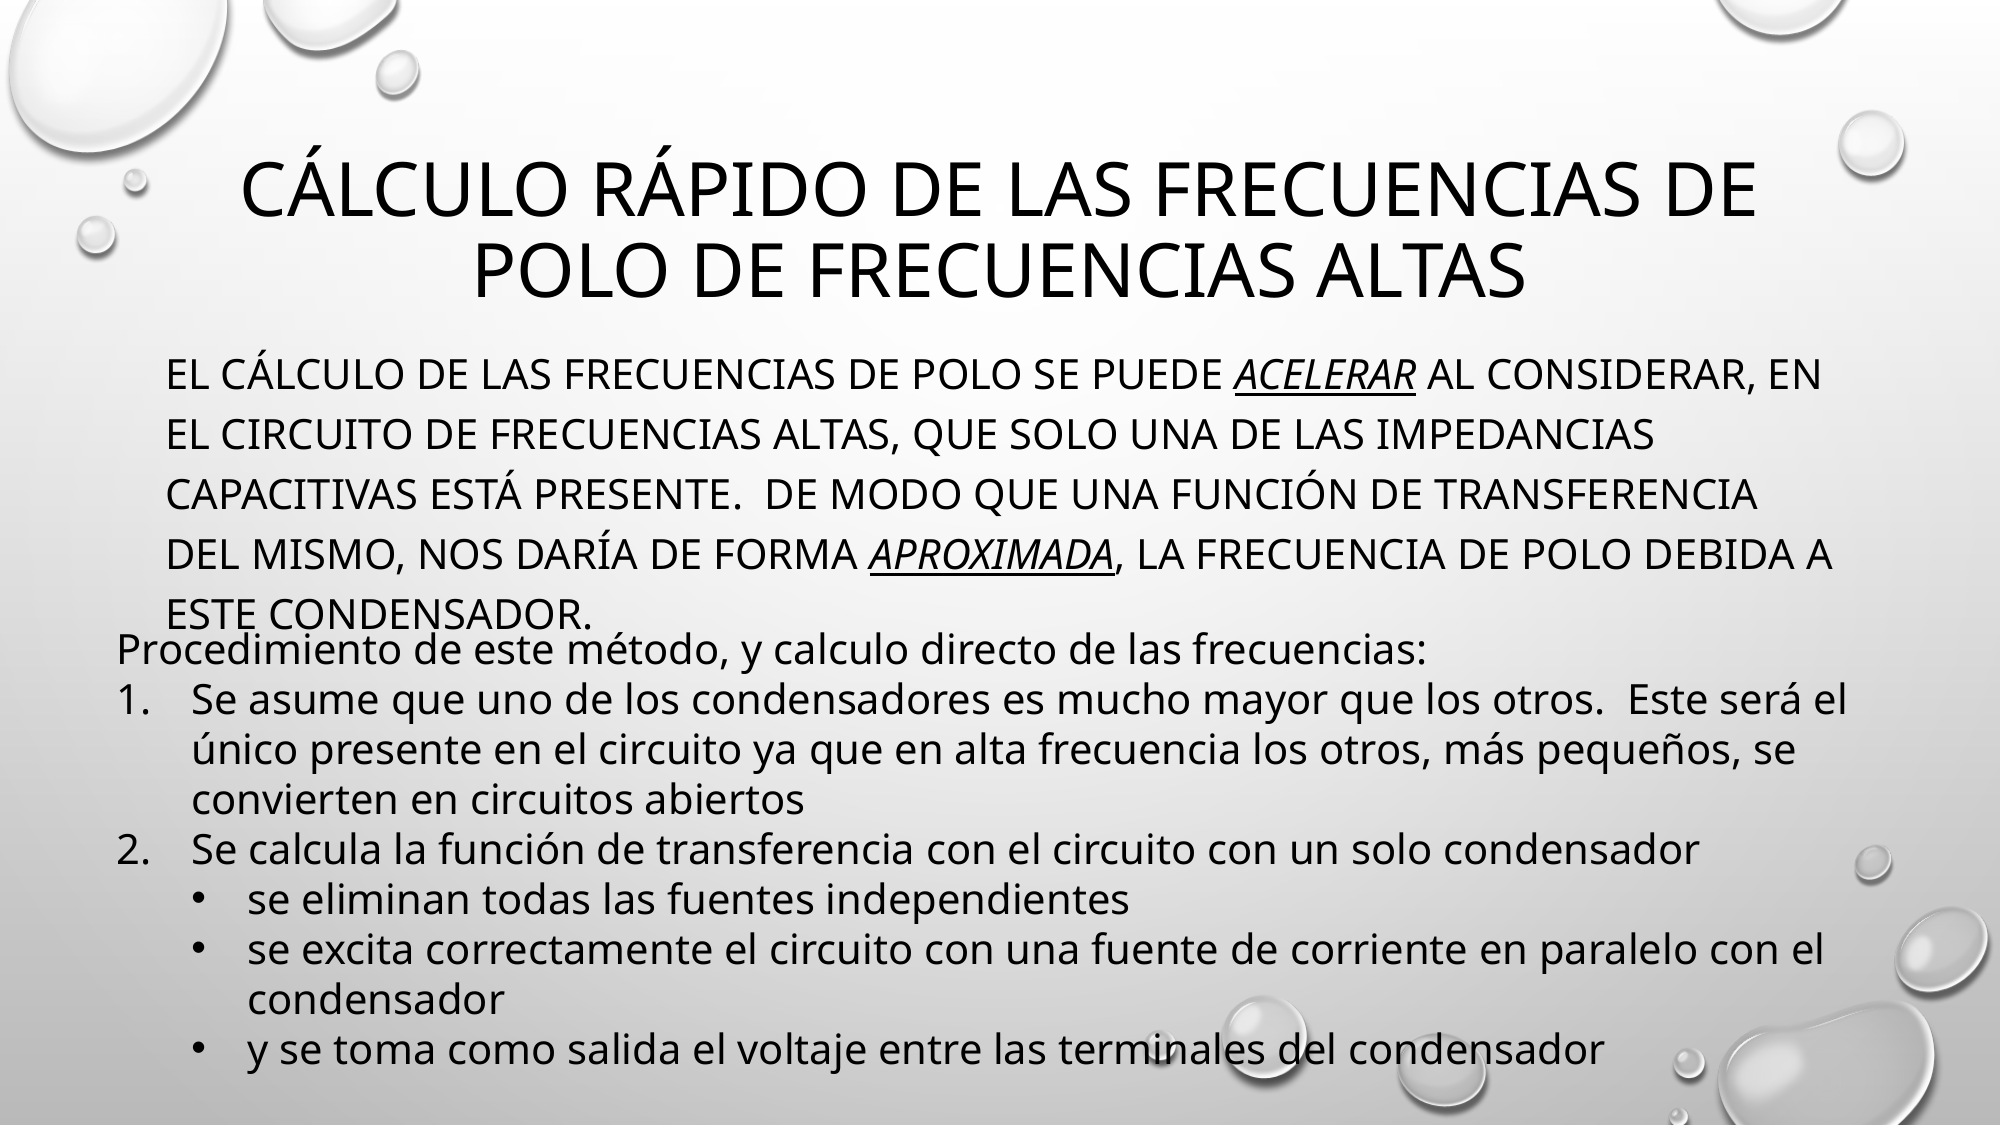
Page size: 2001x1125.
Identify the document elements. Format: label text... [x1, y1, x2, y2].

list El cálculo de las frecuencias de polo se puede acelerar al considerar, en el circuito de Frecuencias Altas, que solo una de las impedancias capacitivas está presente. De modo que una función de transferencia del mismo, nos daría de forma aproximada, la frecuencia de polo debida a este condensador. [150, 330, 1851, 593]
picture [0, 0, 2000, 1125]
title Cálculo Rápido de las Frecuencias de polo de Frecuencias Altas [149, 101, 1851, 364]
text_box Procedimiento de este método, y calculo directo de las frecuencias: Se asume que uno de los condensadores es mucho mayor que los otros. Este será el único presente en el circuito ya que en alta frecuencia los otros, más pequeños, se convierten en circuitos abiertos Se calcula la función de transferencia con el circuito con un solo condensador se eliminan todas las fuentes independientes se excita correctamente el circuito con una fuente de corriente en paralelo con el condensador y se toma como salida el voltaje entre las terminales del condensador [101, 615, 1964, 1125]
